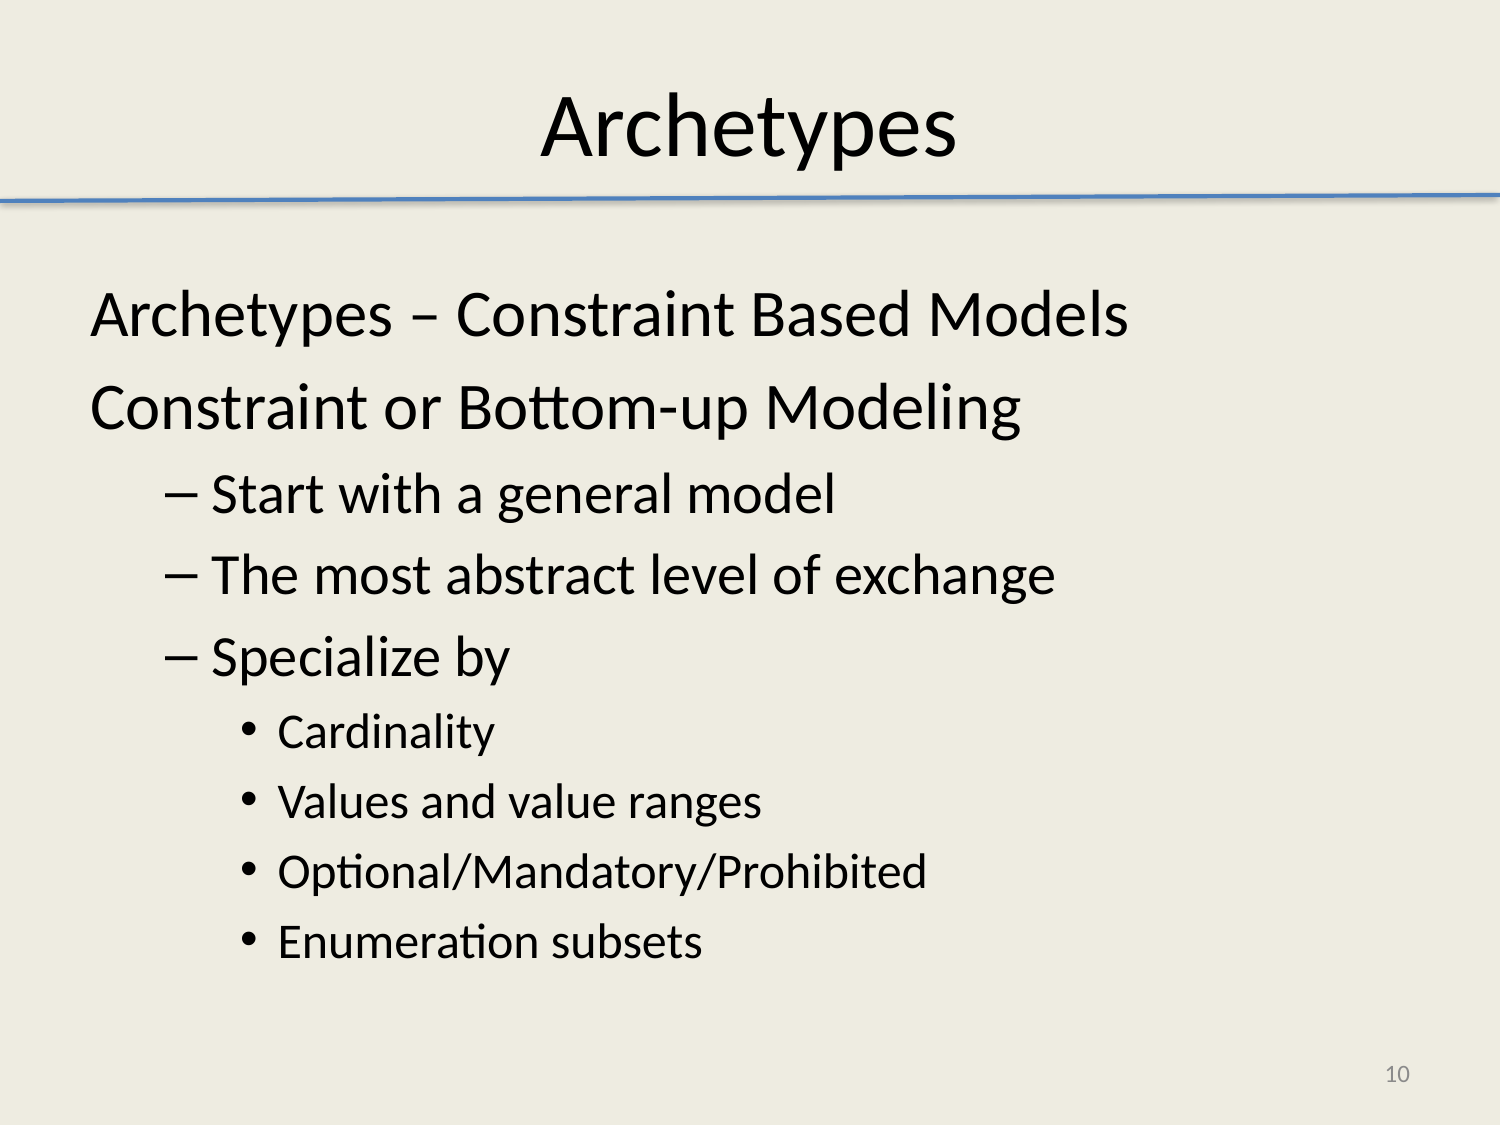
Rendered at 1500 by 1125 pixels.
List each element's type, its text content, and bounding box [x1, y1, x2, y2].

slide_number 10 [1074, 1042, 1425, 1103]
text_box Archetypes [74, 45, 1425, 193]
list Archetypes – Constraint Based Models Constraint or Bottom-up Modeling Start with a general model The most abstract level of exchange Specialize by Cardinality Values and value ranges Optional/Mandatory/Prohibited Enumeration subsets [75, 262, 1425, 1005]
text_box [0, 194, 1500, 202]
